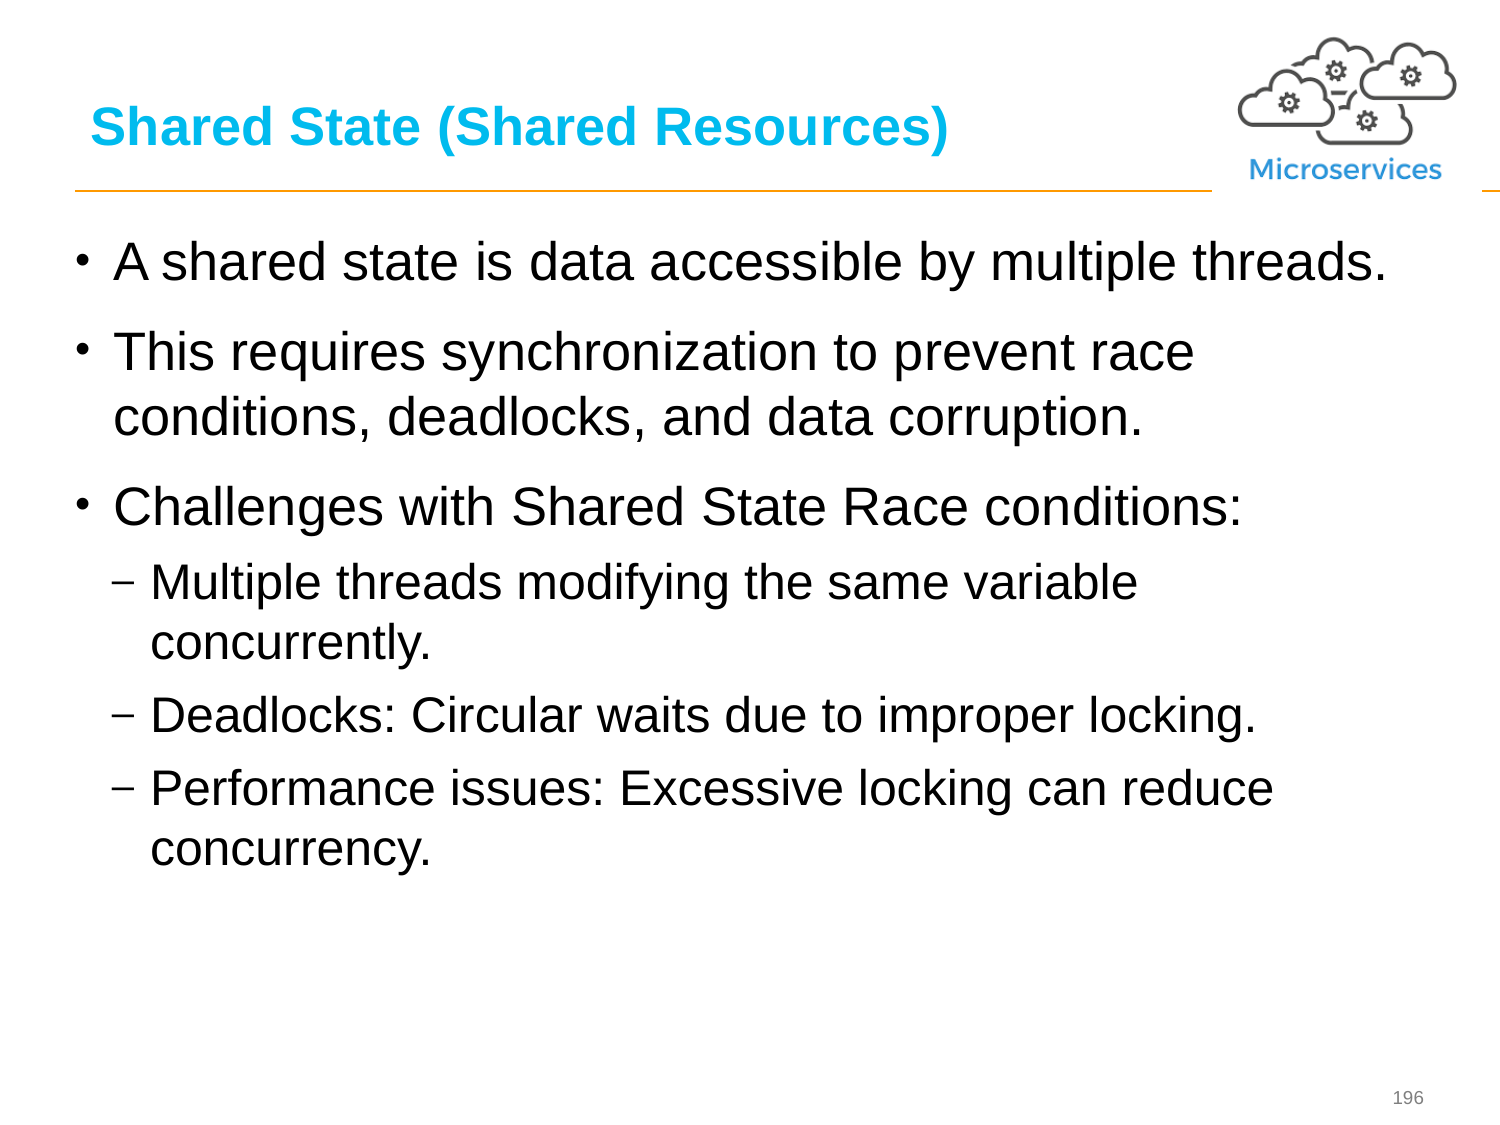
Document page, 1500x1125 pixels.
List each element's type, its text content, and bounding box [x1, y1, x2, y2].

title Shared State (Shared Resources) [75, 27, 1422, 157]
list A shared state is data accessible by multiple threads. This requires synchronization to prevent race conditions, deadlocks, and data corruption. Challenges with Shared State Race conditions: Multiple threads modifying the same variable concurrently. Deadlocks: Circular waits due to improper locking. Performance issues: Excessive locking can reduce concurrency. [75, 226, 1425, 1018]
picture [1212, 1, 1482, 203]
